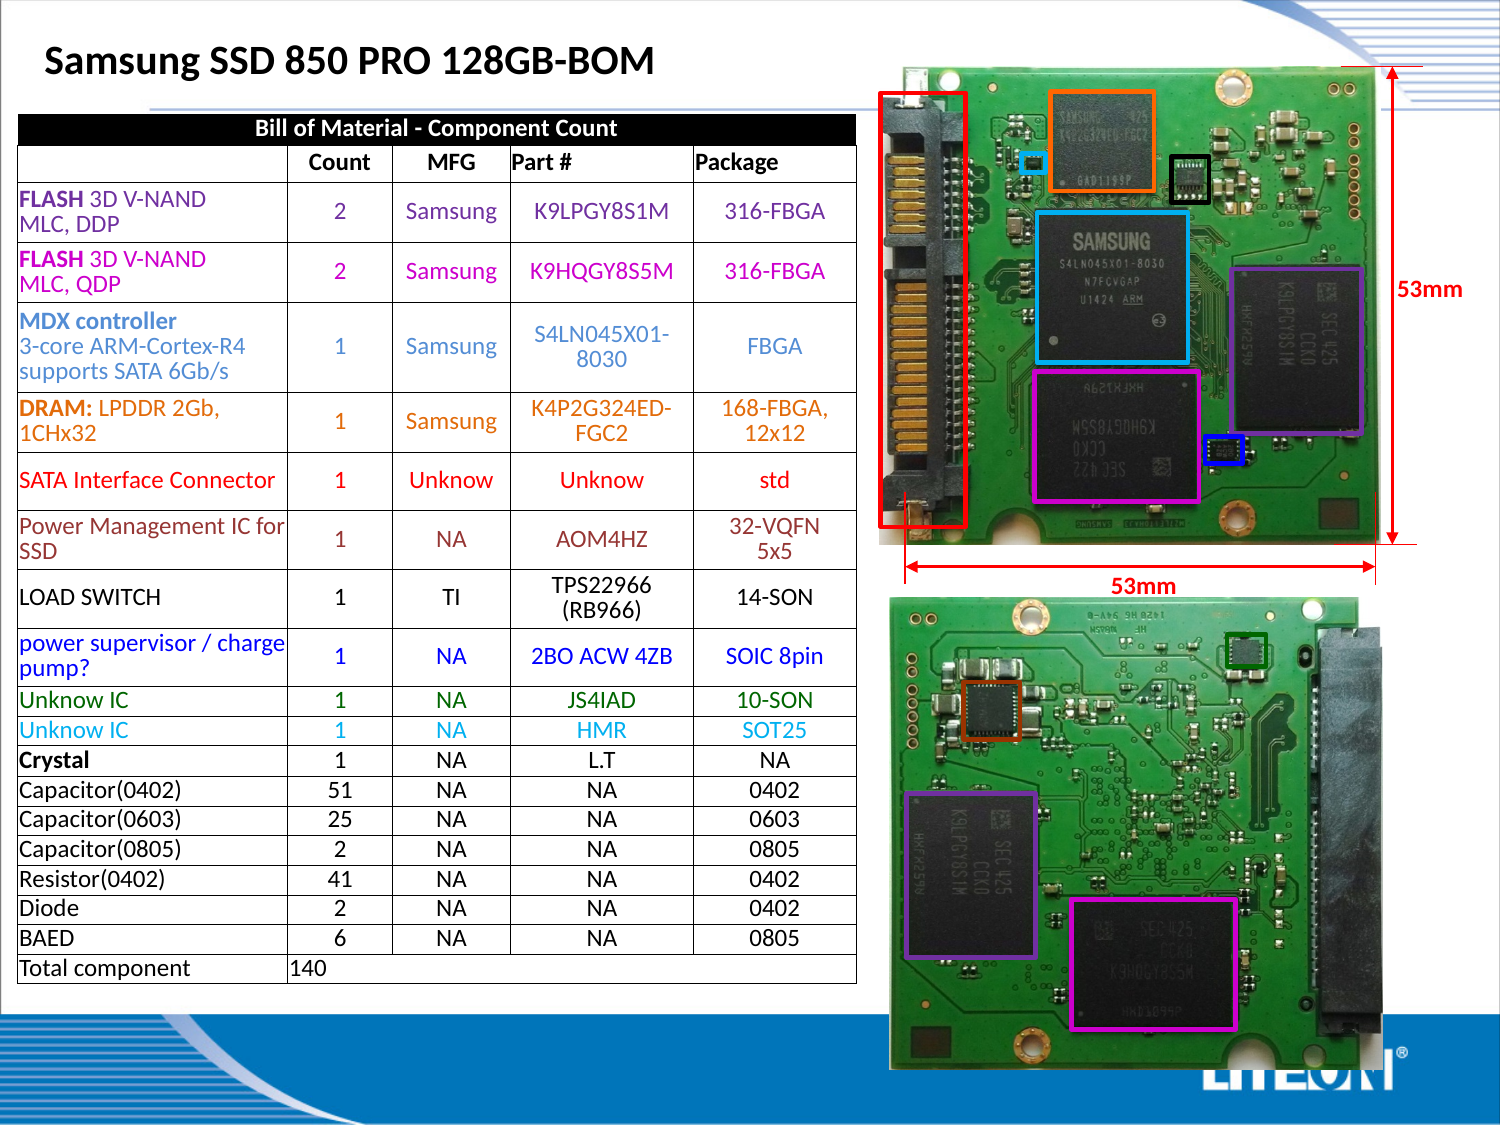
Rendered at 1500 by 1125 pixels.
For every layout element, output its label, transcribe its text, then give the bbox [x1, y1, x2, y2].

table_cell 51 [288, 777, 392, 806]
table_cell 0805 [694, 925, 856, 954]
table_cell 1 [288, 687, 392, 716]
table_cell L.T [511, 746, 693, 776]
table_cell Samsung [393, 243, 510, 302]
table_cell [18, 146, 287, 182]
table_cell NA [694, 746, 856, 776]
table_cell Diode [18, 896, 287, 924]
table_cell 0402 [694, 866, 856, 895]
table_cell S4LN045X01-8030 [511, 303, 693, 392]
table_cell 0805 [694, 836, 856, 865]
table_cell 1 [288, 629, 392, 686]
table_cell 0402 [694, 777, 856, 806]
table_cell 2 [288, 183, 392, 242]
table_cell 2BO ACW 4ZB [511, 629, 693, 686]
table_cell TI [393, 570, 510, 628]
table_cell 41 [288, 866, 392, 895]
text_box 53mm [1096, 574, 1204, 596]
table_cell 316-FBGA [694, 243, 856, 302]
table_cell Samsung [393, 183, 510, 242]
table_cell Unknow [393, 453, 510, 510]
table_cell 1 [288, 303, 392, 392]
table_cell NA [393, 925, 510, 954]
table_cell Total component [18, 955, 287, 983]
table_cell 6 [288, 925, 392, 954]
table_cell NA [393, 629, 510, 686]
table_cell SATA Interface Connector [18, 453, 287, 510]
table_cell 1 [288, 511, 392, 569]
table_cell K4P2G324ED-FGC2 [511, 393, 693, 452]
table_cell 2 [288, 243, 392, 302]
table_cell NA [393, 717, 510, 745]
title Samsung SSD 850 PRO 128GB-BOM [29, 20, 895, 91]
table_cell 1 [288, 453, 392, 510]
table_cell K9HQGY8S5M [511, 243, 693, 302]
table_cell AOM4HZ [511, 511, 693, 569]
table_cell MDX controller 3-core ARM-Cortex-R4 supports SATA 6Gb/s [18, 303, 287, 392]
table_cell Capacitor(0402) [18, 777, 287, 806]
table_cell Capacitor(0805) [18, 836, 287, 865]
table_cell NA [511, 925, 693, 954]
table_cell K9LPGY8S1M [511, 183, 693, 242]
table_cell NA [393, 807, 510, 835]
table_cell 1 [288, 717, 392, 745]
table_cell FLASH 3D V-NAND MLC, QDP [18, 243, 287, 302]
table_cell power supervisor / charge pump? [18, 629, 287, 686]
table_cell BAED [18, 925, 287, 954]
table_cell SOT25 [694, 717, 856, 745]
table_cell Capacitor(0603) [18, 807, 287, 835]
table_cell SOIC 8pin [694, 629, 856, 686]
table_cell FBGA [694, 303, 856, 392]
table_cell Package [694, 146, 856, 182]
table_cell 25 [288, 807, 392, 835]
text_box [879, 66, 1381, 545]
table_cell std [694, 453, 856, 510]
table_cell HMR [511, 717, 693, 745]
table_cell Samsung [393, 303, 510, 392]
table_cell LOAD SWITCH [18, 570, 287, 628]
table_cell Unknow IC [18, 687, 287, 716]
text_box 53mm [1396, 265, 1490, 311]
table_cell TPS22966 (RB966) [511, 570, 693, 628]
table_cell NA [393, 866, 510, 895]
table_cell NA [511, 836, 693, 865]
table_cell MFG [393, 146, 510, 182]
table_header Bill of Material - Component Count [18, 114, 856, 145]
table_cell Part # [511, 146, 693, 182]
table_cell 0402 [694, 896, 856, 924]
table_cell NA [393, 896, 510, 924]
table_cell NA [511, 777, 693, 806]
table_cell Power Management IC for SSD [18, 511, 287, 569]
table_cell NA [393, 511, 510, 569]
table_cell DRAM: LPDDR 2Gb, 1CHx32 [18, 393, 287, 452]
table_cell 1 [288, 746, 392, 776]
table_cell NA [393, 777, 510, 806]
table_cell 2 [288, 836, 392, 865]
table_cell Unknow [511, 453, 693, 510]
table_cell 2 [288, 896, 392, 924]
table_cell FLASH 3D V-NAND MLC, DDP [18, 183, 287, 242]
table_cell 1 [288, 570, 392, 628]
table_cell NA [511, 896, 693, 924]
table_cell 316-FBGA [694, 183, 856, 242]
table_cell NA [393, 836, 510, 865]
table_cell 1 [288, 393, 392, 452]
table_cell JS4IAD [511, 687, 693, 716]
table_cell Count [288, 146, 392, 182]
table_cell Crystal [18, 746, 287, 776]
table_cell 168-FBGA, 12x12 [694, 393, 856, 452]
table_cell 10-SON [694, 687, 856, 716]
table_cell NA [511, 866, 693, 895]
table_cell 0603 [694, 807, 856, 835]
table_cell 32-VQFN 5x5 [694, 511, 856, 569]
table_cell NA [511, 807, 693, 835]
table_cell NA [393, 746, 510, 776]
table_cell Unknow IC [18, 717, 287, 745]
table_cell 14-SON [694, 570, 856, 628]
picture [0, 0, 1500, 1125]
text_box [888, 597, 1383, 1070]
table_cell NA [393, 687, 510, 716]
table_cell Samsung [393, 393, 510, 452]
table_cell 140 [288, 955, 856, 983]
table_cell Resistor(0402) [18, 866, 287, 895]
